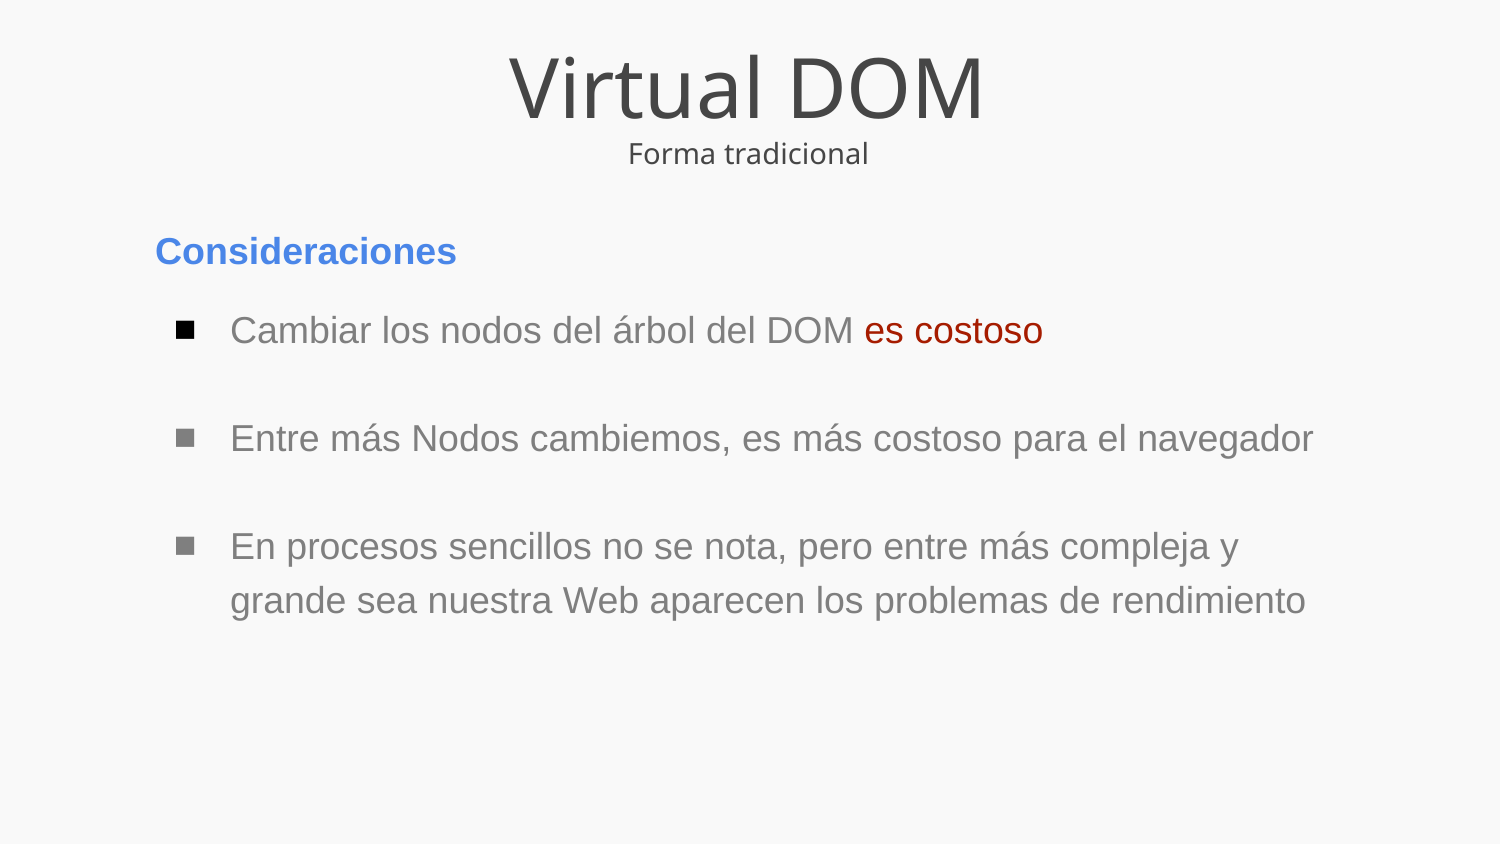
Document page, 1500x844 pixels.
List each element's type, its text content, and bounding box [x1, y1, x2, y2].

text_box Consideraciones Cambiar los nodos del árbol del DOM es costoso Entre más Nodos cambiemos, es más costoso para el navegador En procesos sencillos no se nota, pero entre más compleja y grande sea nuestra Web aparecen los problemas de rendimiento [155, 217, 1358, 796]
text_box Virtual DOM Forma tradicional [31, 60, 1466, 146]
